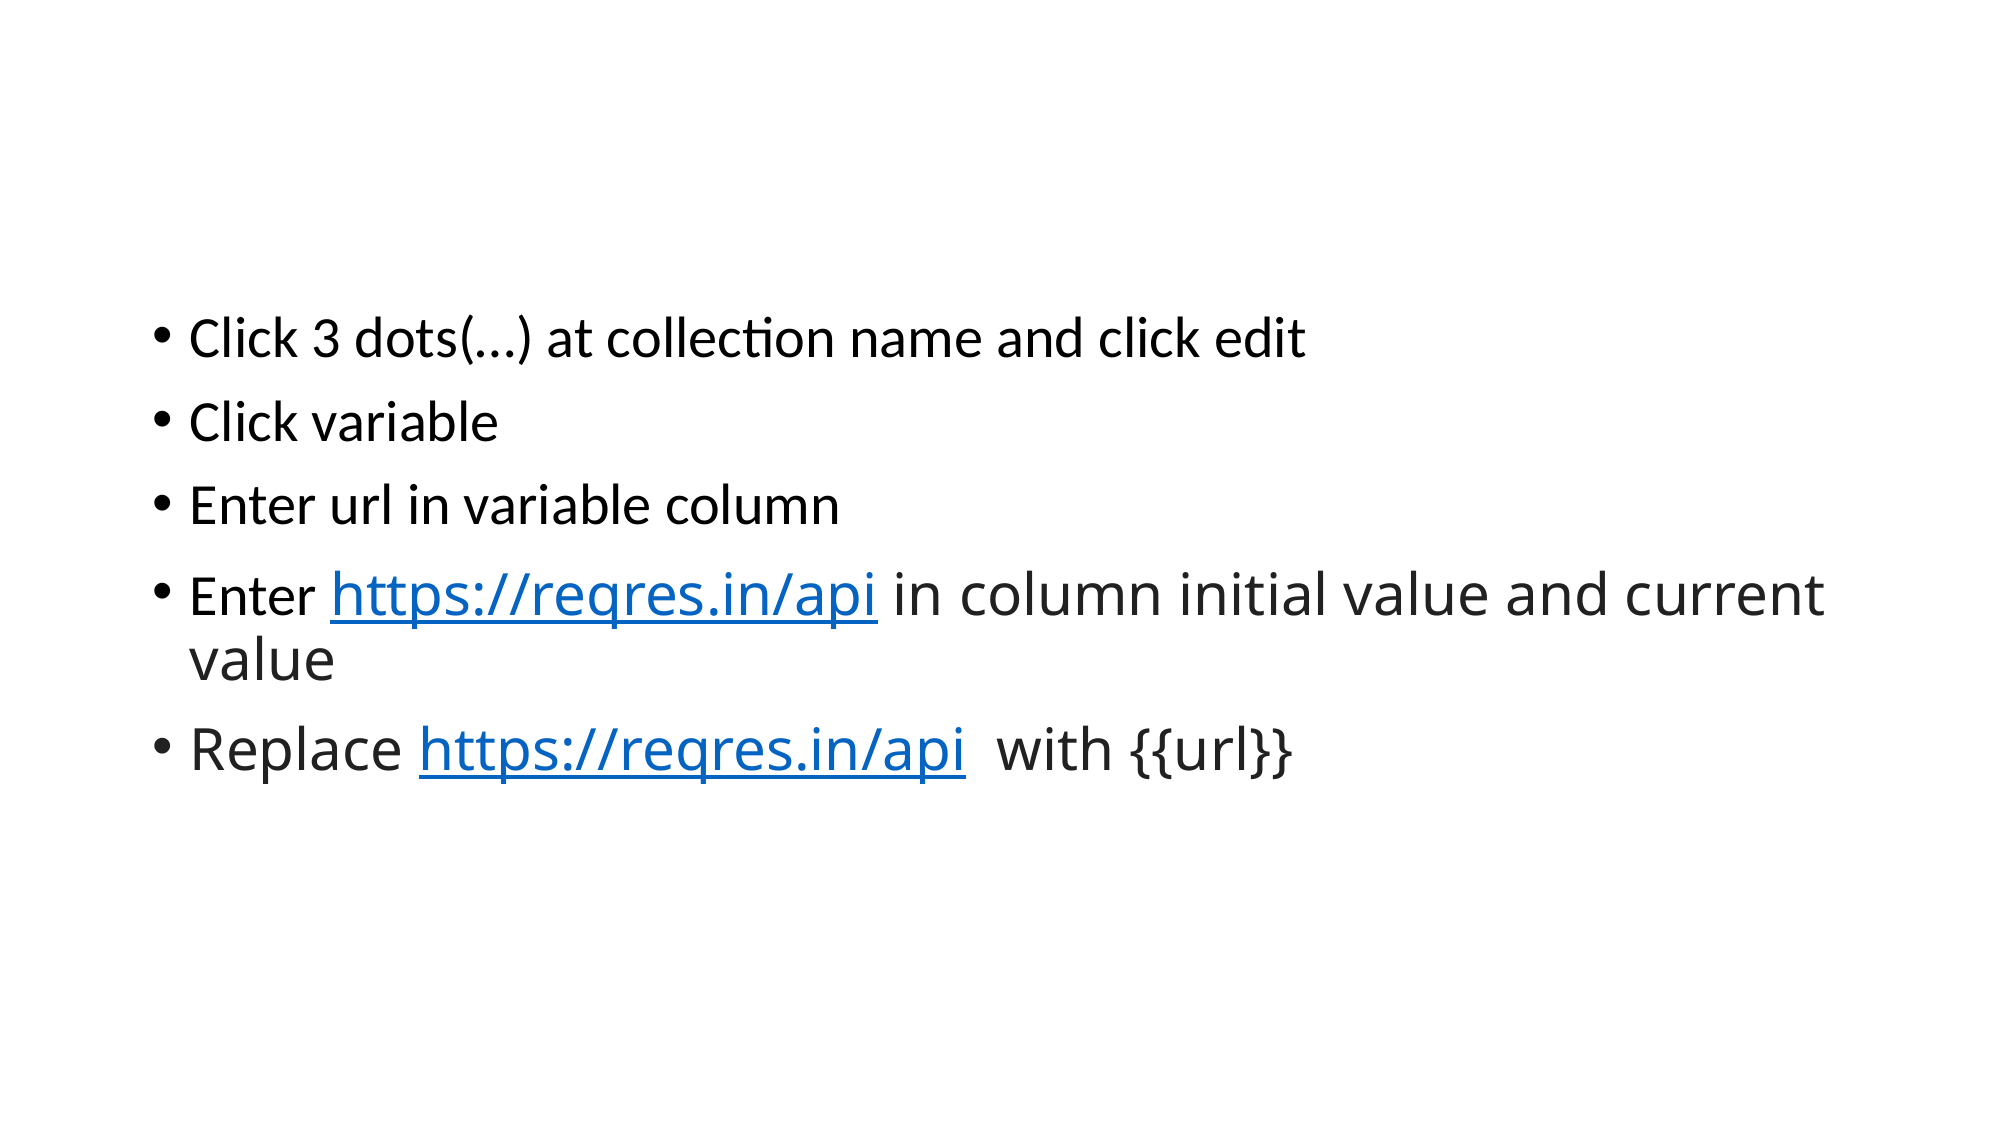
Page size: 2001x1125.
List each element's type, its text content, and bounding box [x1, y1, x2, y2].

list Click 3 dots(…) at collection name and click edit Click variable Enter url in variable column Enter https://reqres.in/api in column initial value and current value Replace https://reqres.in/api with {{url}} [137, 299, 1863, 1014]
